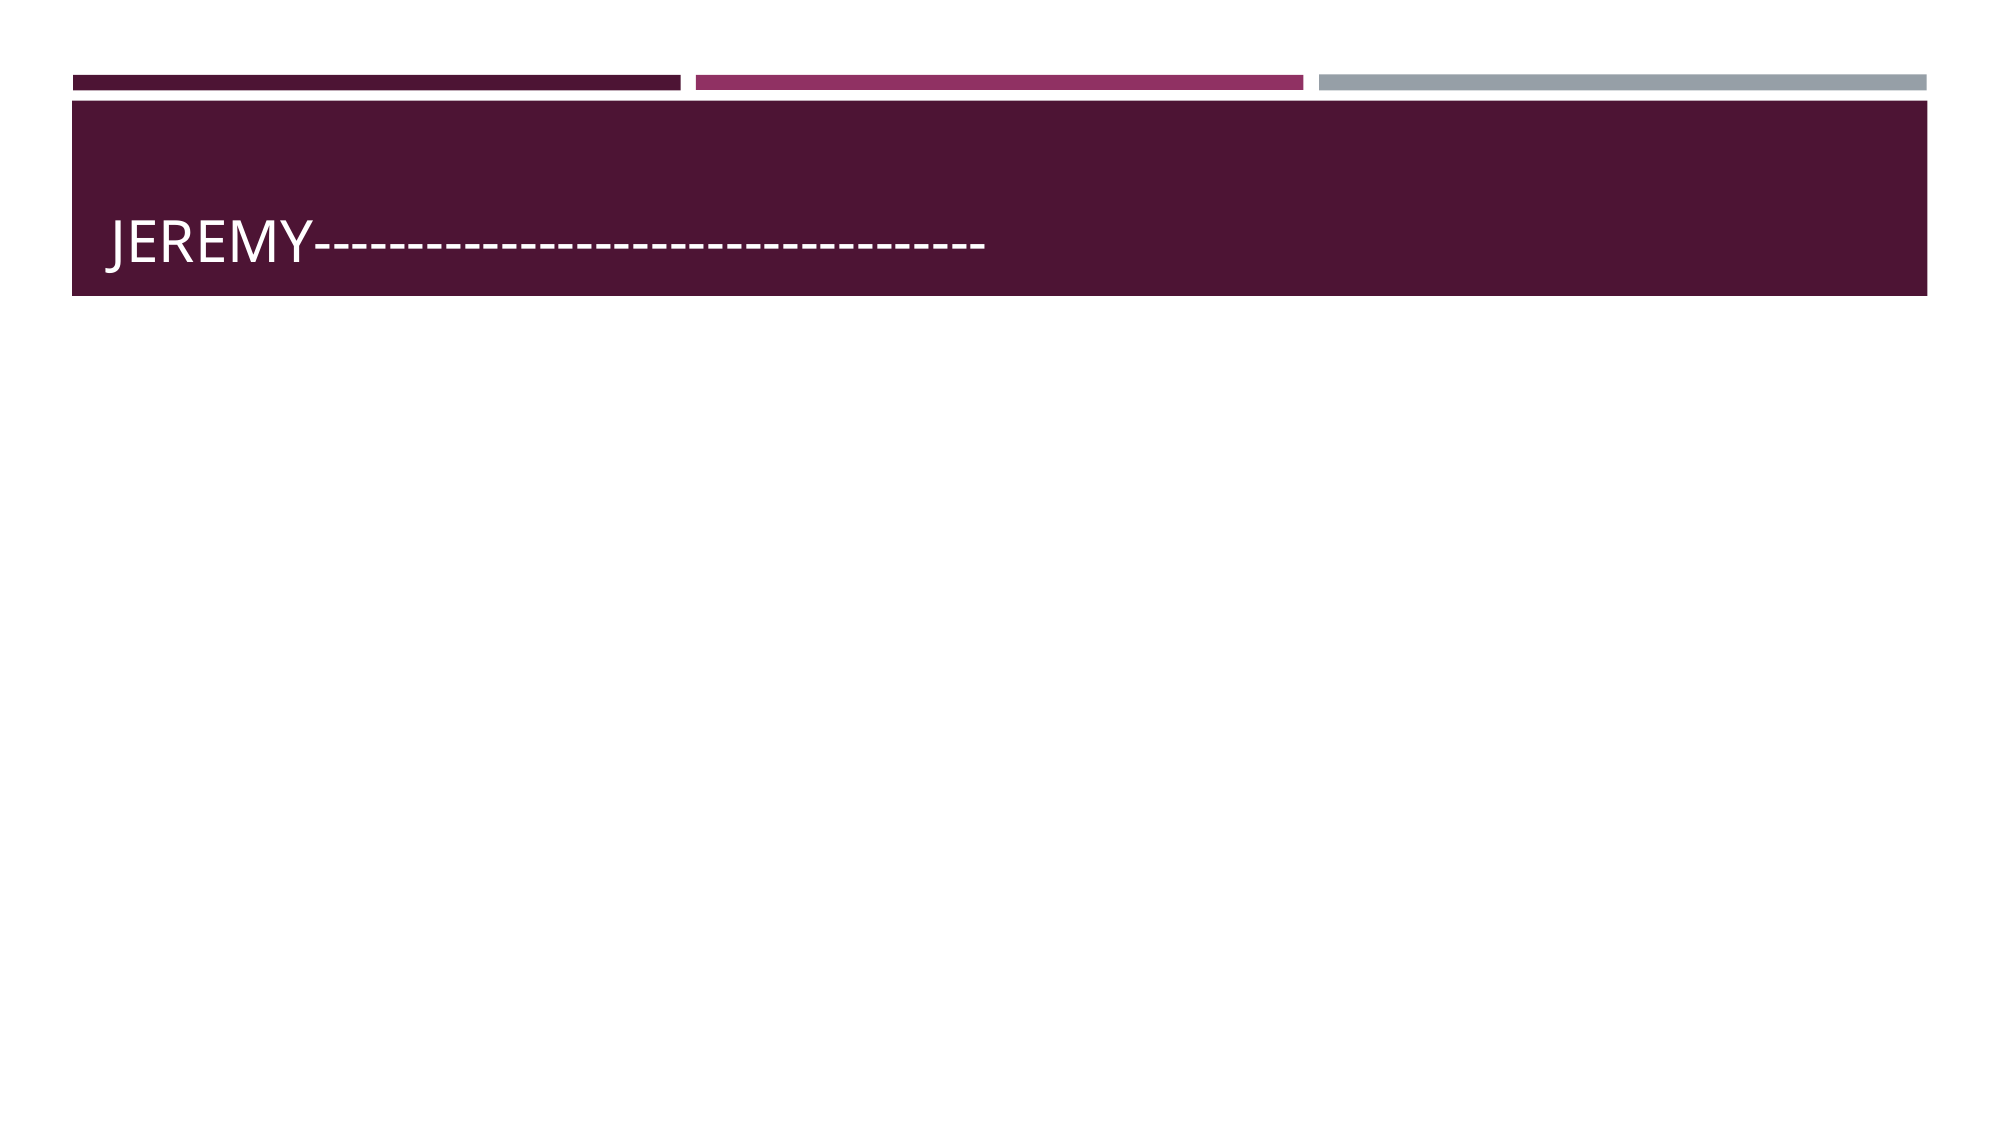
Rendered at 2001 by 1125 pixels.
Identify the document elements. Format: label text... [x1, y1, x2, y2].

title JEREMY------------------------------------ [95, 115, 1905, 282]
